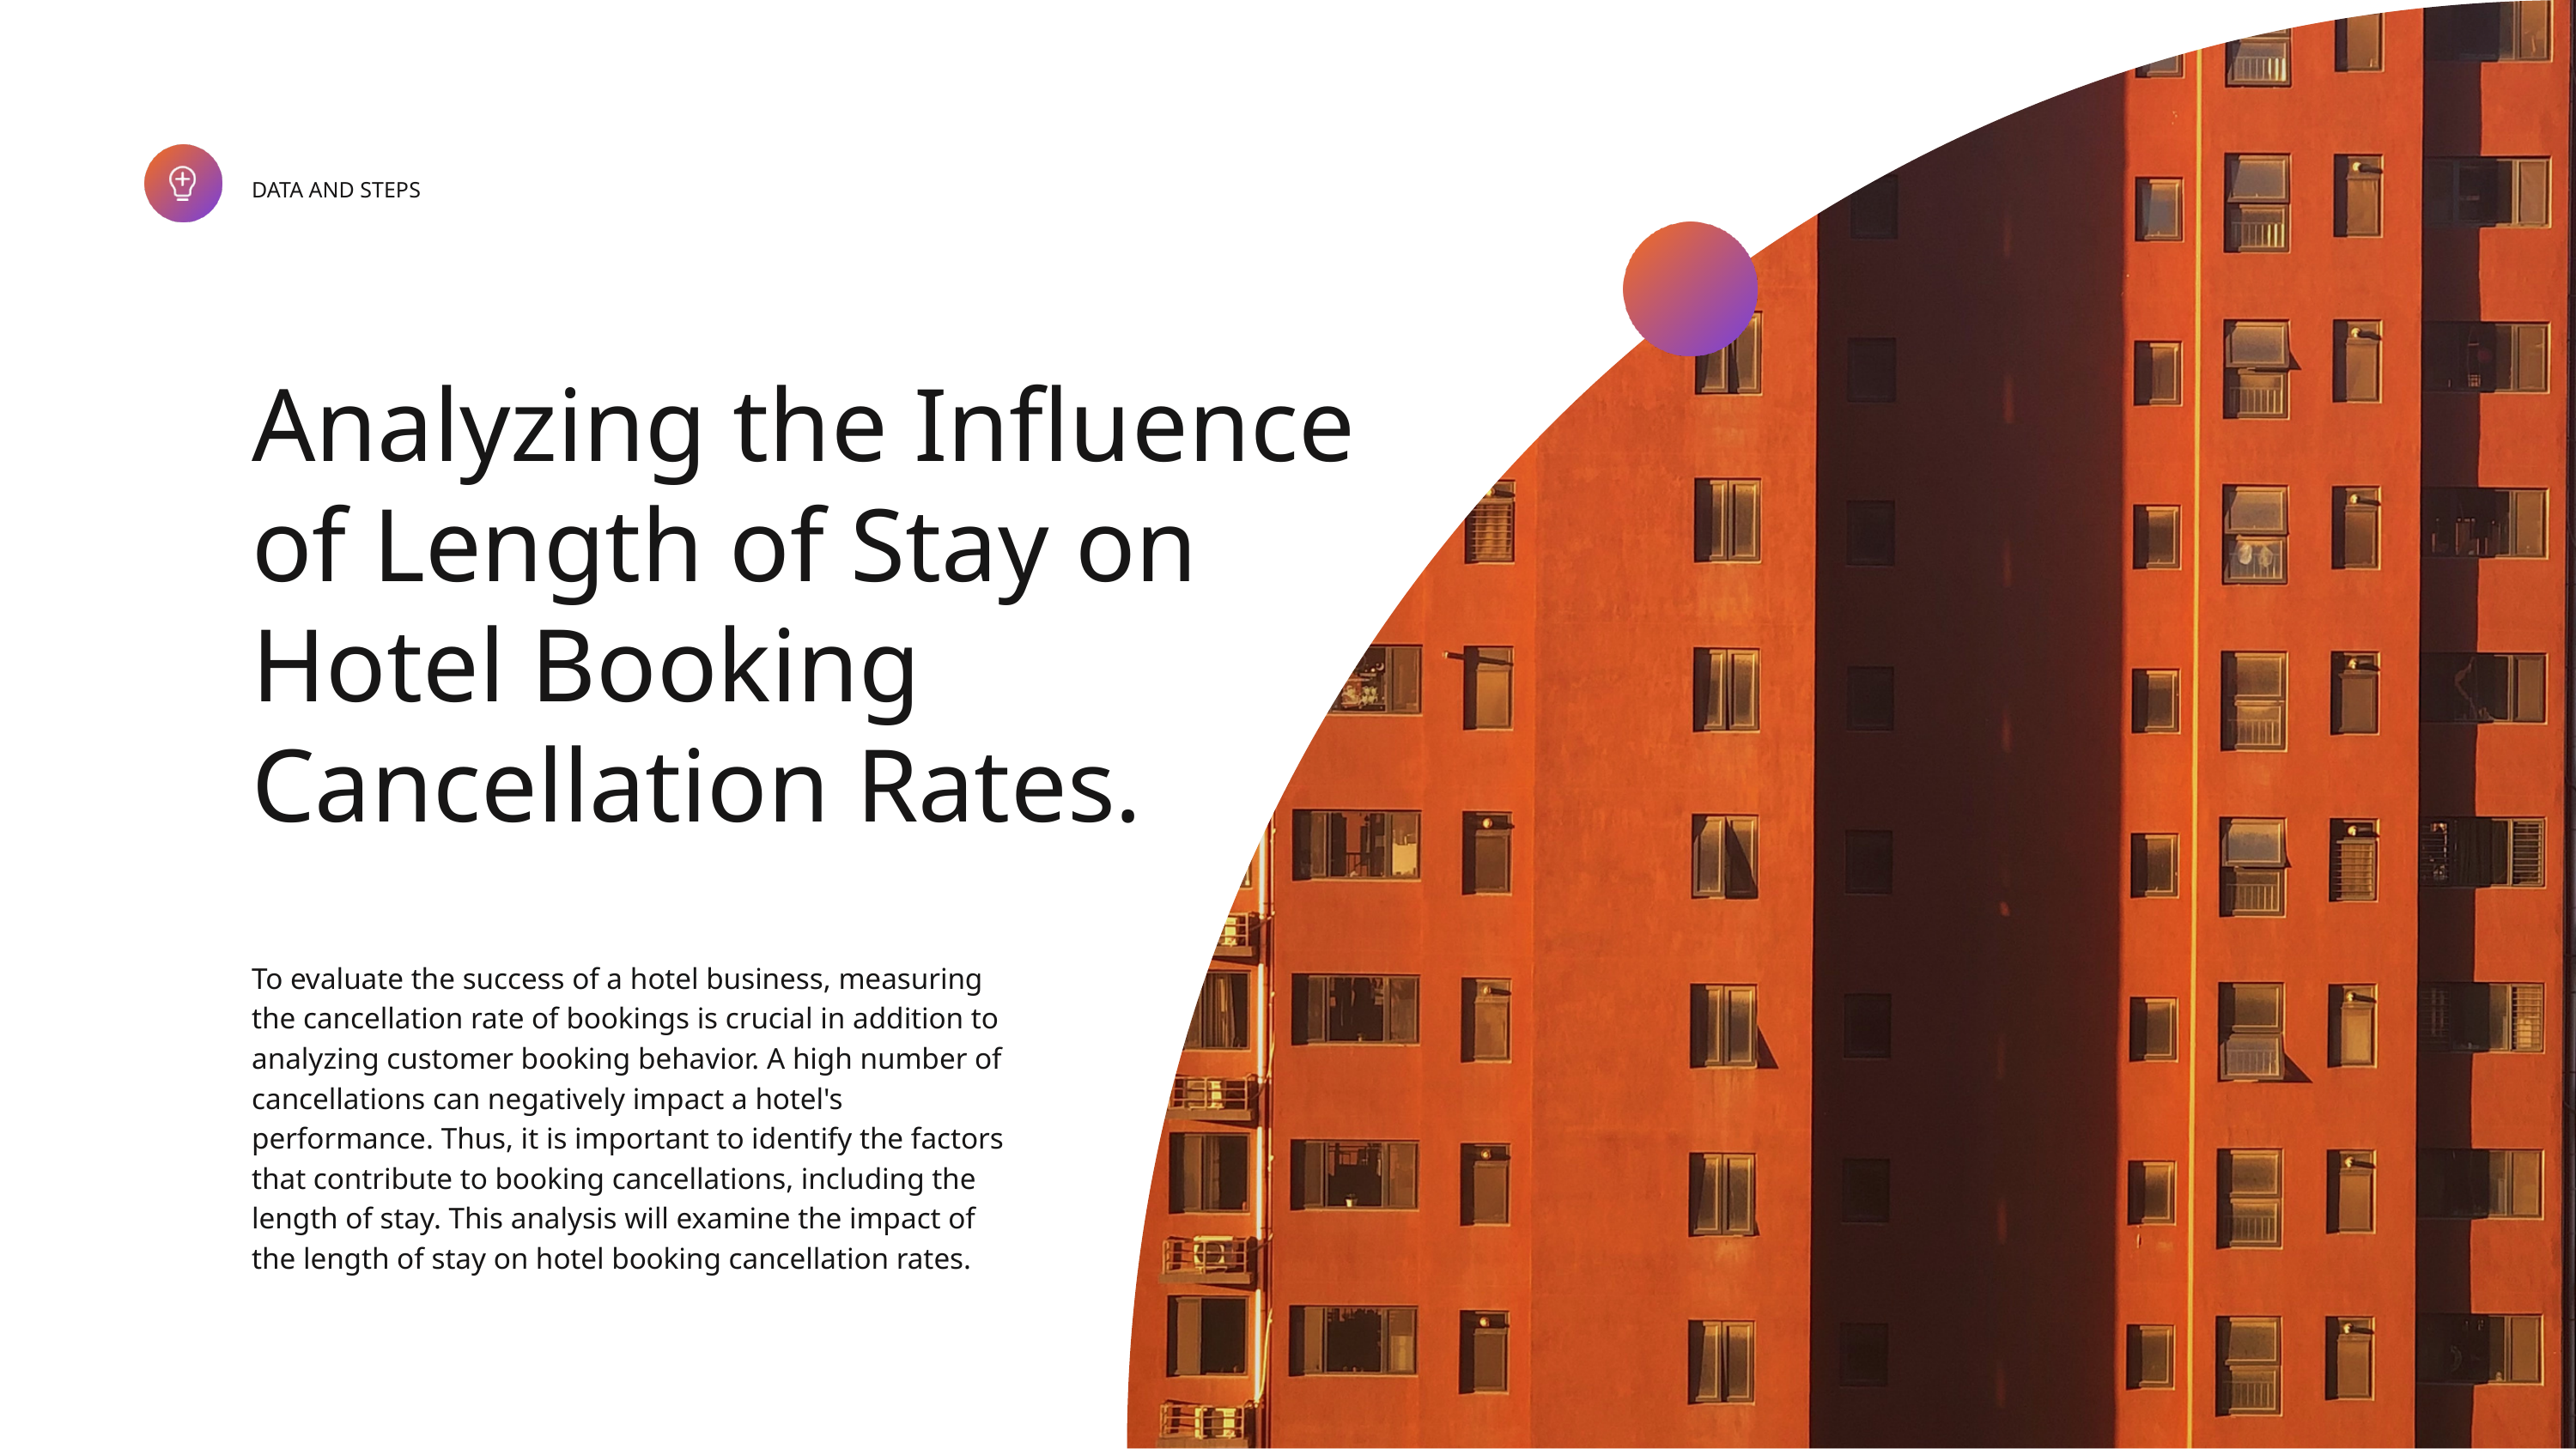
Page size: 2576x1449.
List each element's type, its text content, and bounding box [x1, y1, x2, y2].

text_box DATA AND STEPS [252, 172, 497, 203]
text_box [1127, 0, 2576, 1449]
text_box To evaluate the success of a hotel business, measuring the cancellation rate of bookings is crucial in addition to analyzing customer booking behavior. A high number of cancellations can negatively impact a hotel's performance. Thus, it is important to identify the factors that contribute to booking cancellations, including the length of stay. This analysis will examine the impact of the length of stay on hotel booking cancellation rates. [252, 955, 1014, 1276]
text_box Analyzing the Influence of Length of Stay on Hotel Booking Cancellation Rates. [252, 361, 1122, 843]
picture [144, 144, 222, 222]
picture [1622, 221, 1758, 356]
